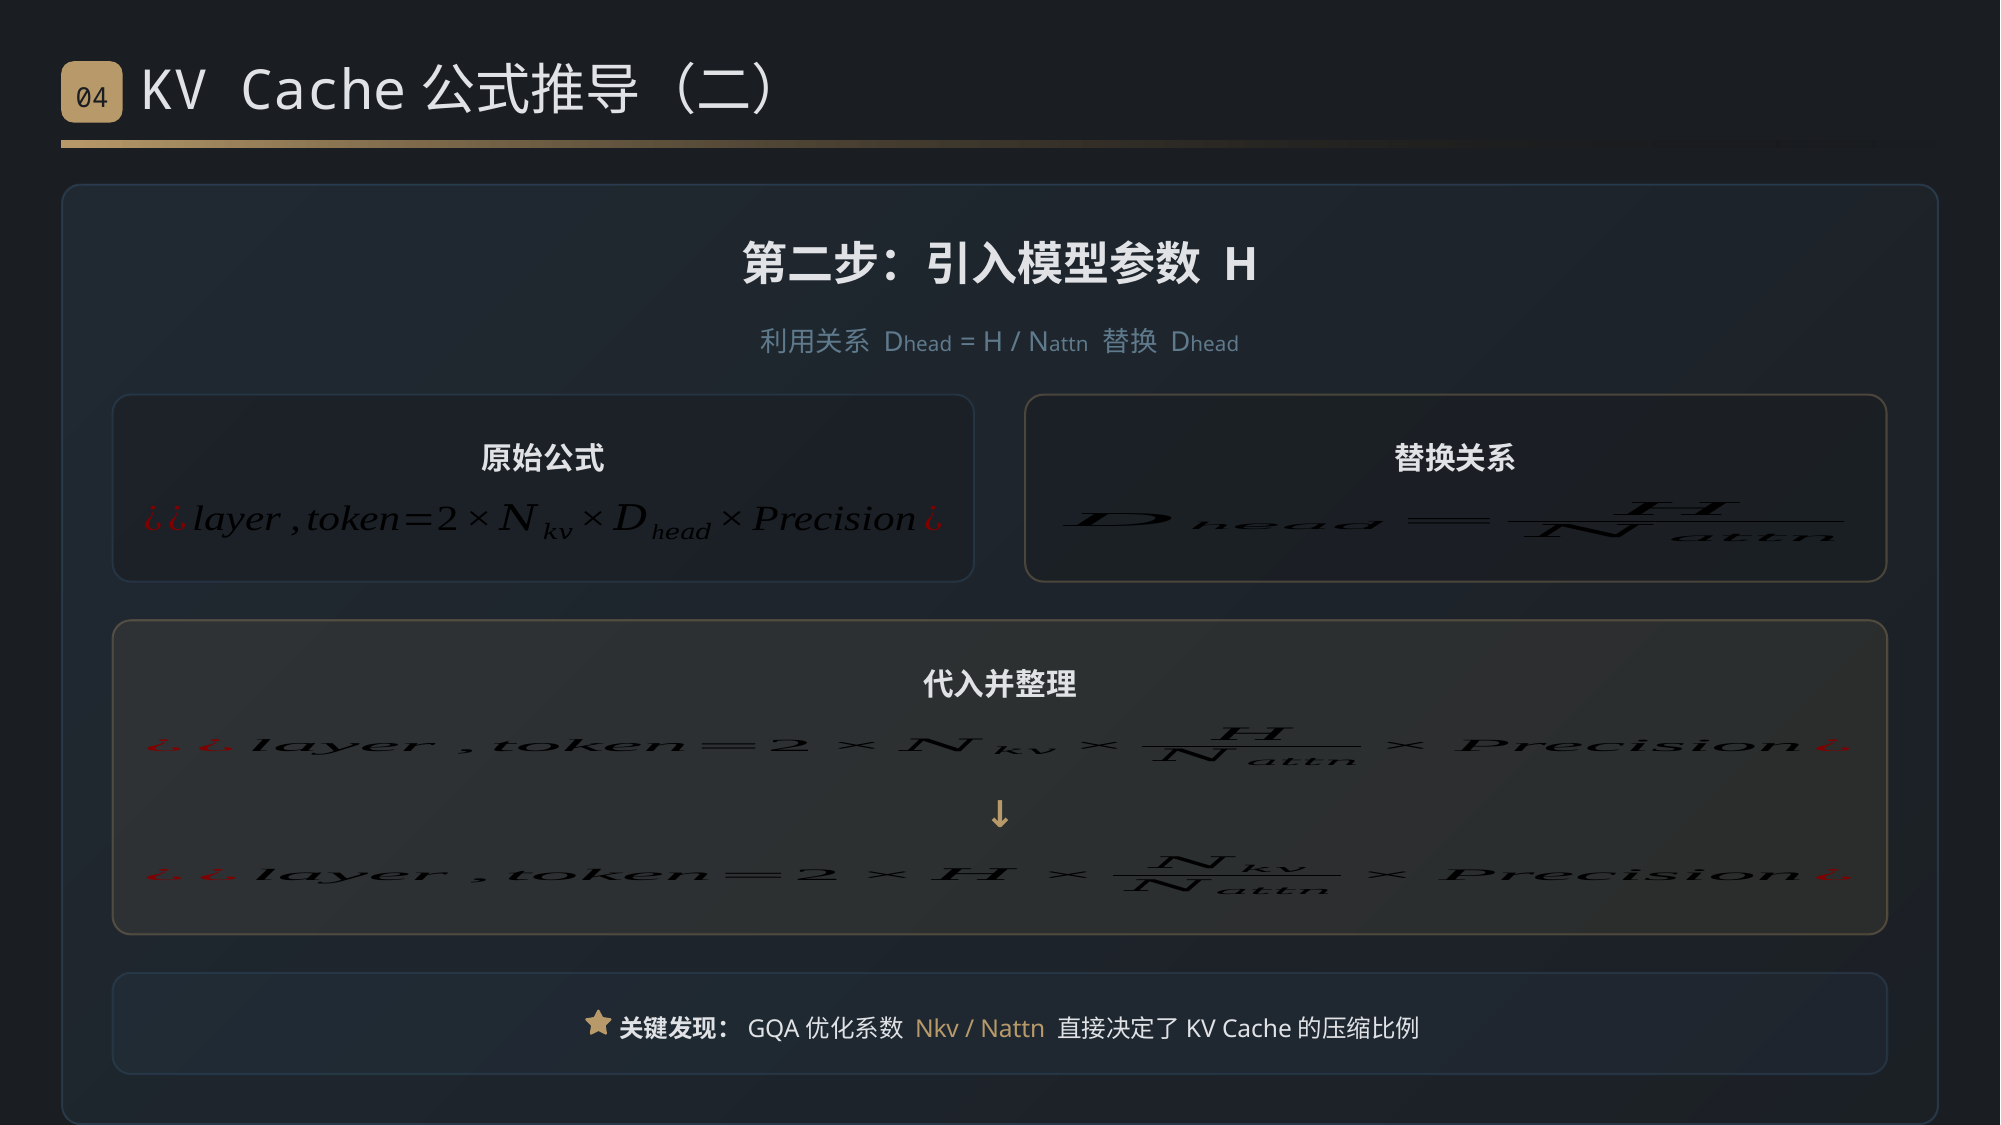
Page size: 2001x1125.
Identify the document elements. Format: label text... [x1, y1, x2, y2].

text_box 第二步：引入模型参数 H [100, 234, 1900, 290]
text_box [61, 140, 1939, 148]
text_box [62, 184, 1938, 1125]
text_box [112, 972, 1888, 1074]
text_box [1025, 394, 1887, 582]
text_box 利用关系 Dhead = H / Nattn 替换 Dhead [105, 314, 1895, 358]
text_box 替换关系 [1055, 432, 1857, 476]
text_box [112, 620, 1888, 935]
text_box [112, 394, 974, 582]
text_box 关键发现：GQA优化系数 Nkv / Nattn 直接决定了KV Cache的压缩比例 [177, 1004, 1862, 1043]
text_box 原始公式 [142, 432, 944, 476]
text_box ↓ [140, 786, 1859, 836]
text_box 04 [75, 70, 122, 114]
text_box [61, 61, 123, 123]
text_box 代入并整理 [142, 657, 1858, 701]
text_box KV Cache公式推导（二） [141, 61, 814, 123]
